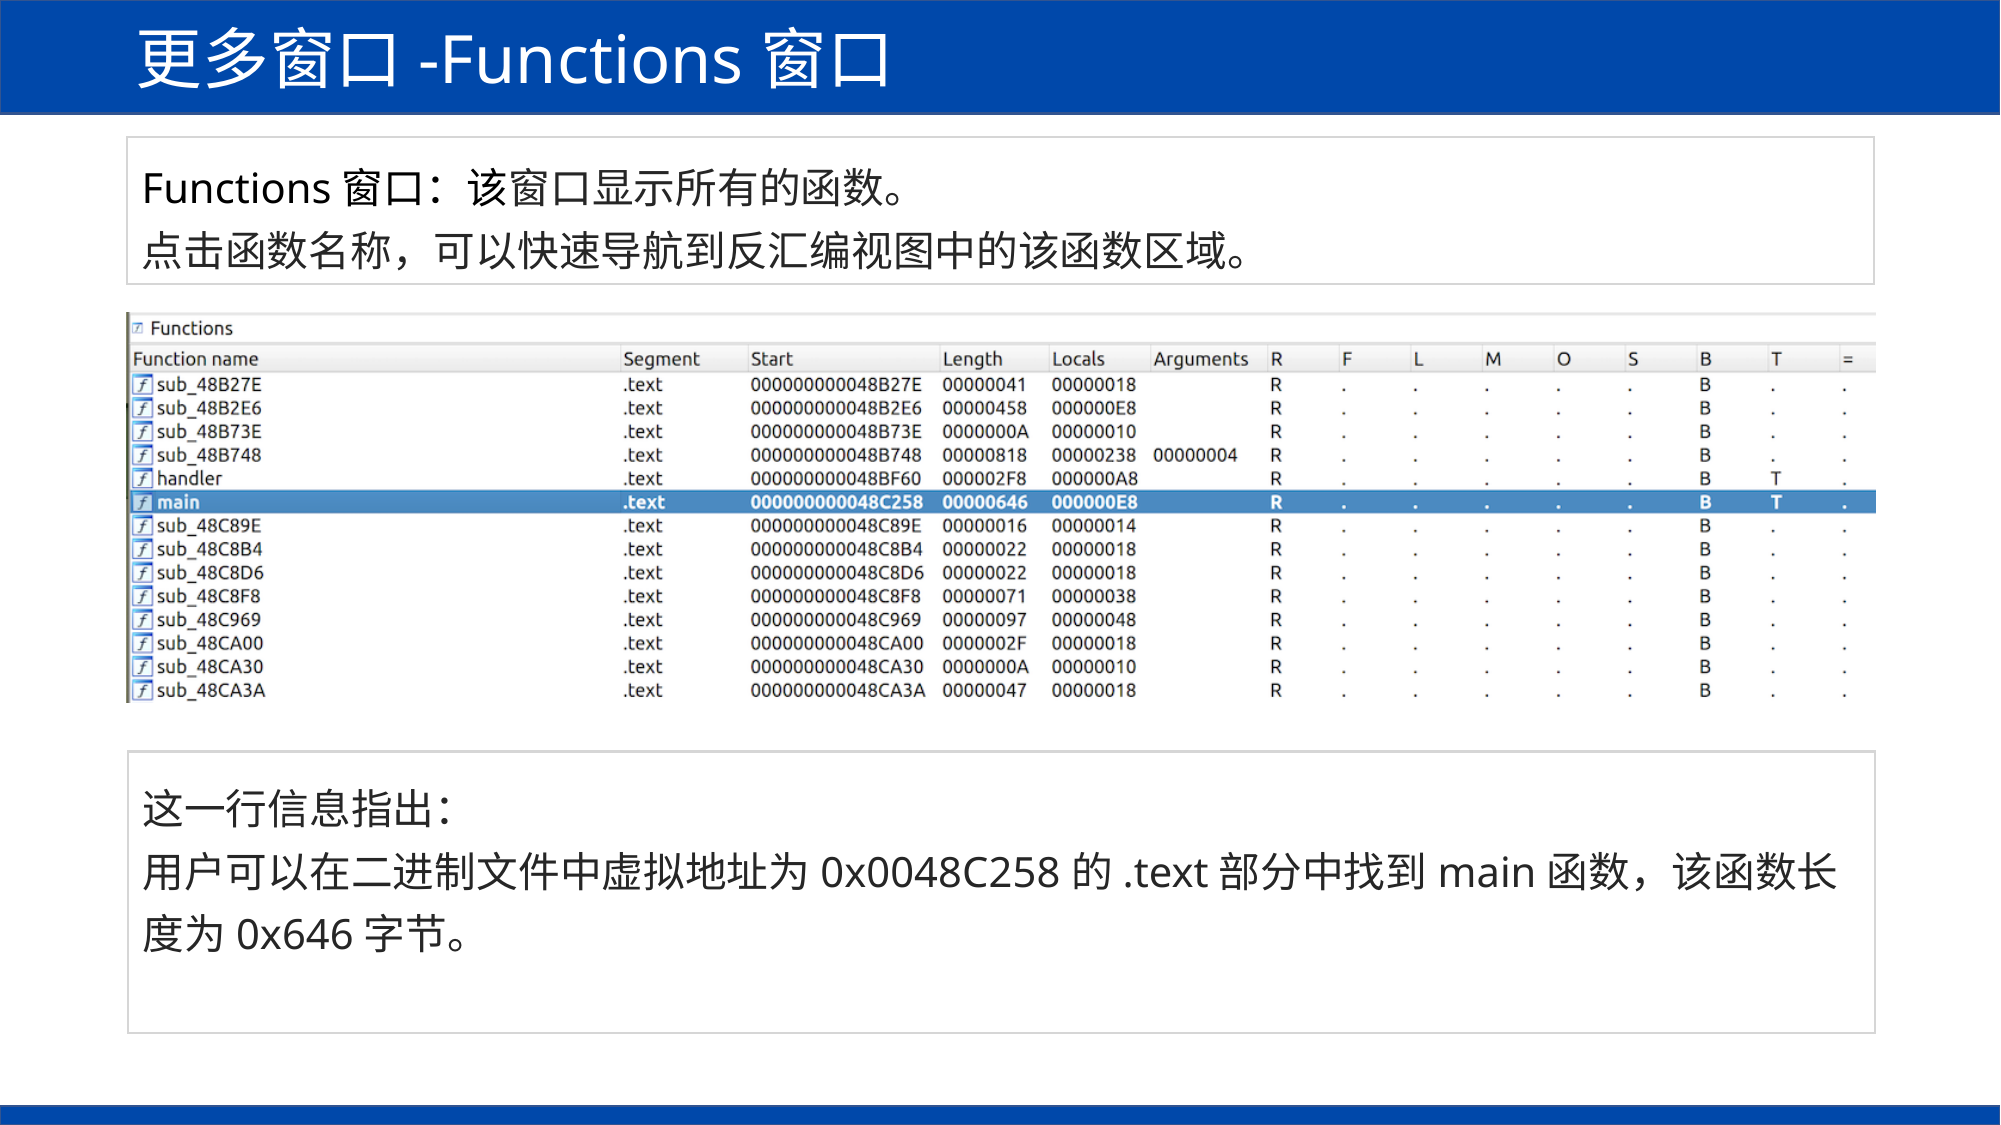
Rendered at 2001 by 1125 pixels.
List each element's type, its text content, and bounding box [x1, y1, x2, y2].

text_box Functions窗口：该窗口显示所有的函数。 点击函数名称，可以快速导航到反汇编视图中的该函数区域。 [126, 142, 1873, 282]
text_box [127, 750, 1876, 1034]
text_box 这一行信息指出： 用户可以在二进制文件中虚拟地址为0x0048C258的.text部分中找到main函数，该函数长度为0x646字节。 [127, 763, 1875, 966]
text_box [0, 1105, 2000, 1125]
picture [126, 312, 1876, 703]
text_box 更多窗口-Functions窗口 [0, 0, 2000, 115]
text_box [126, 136, 1875, 285]
